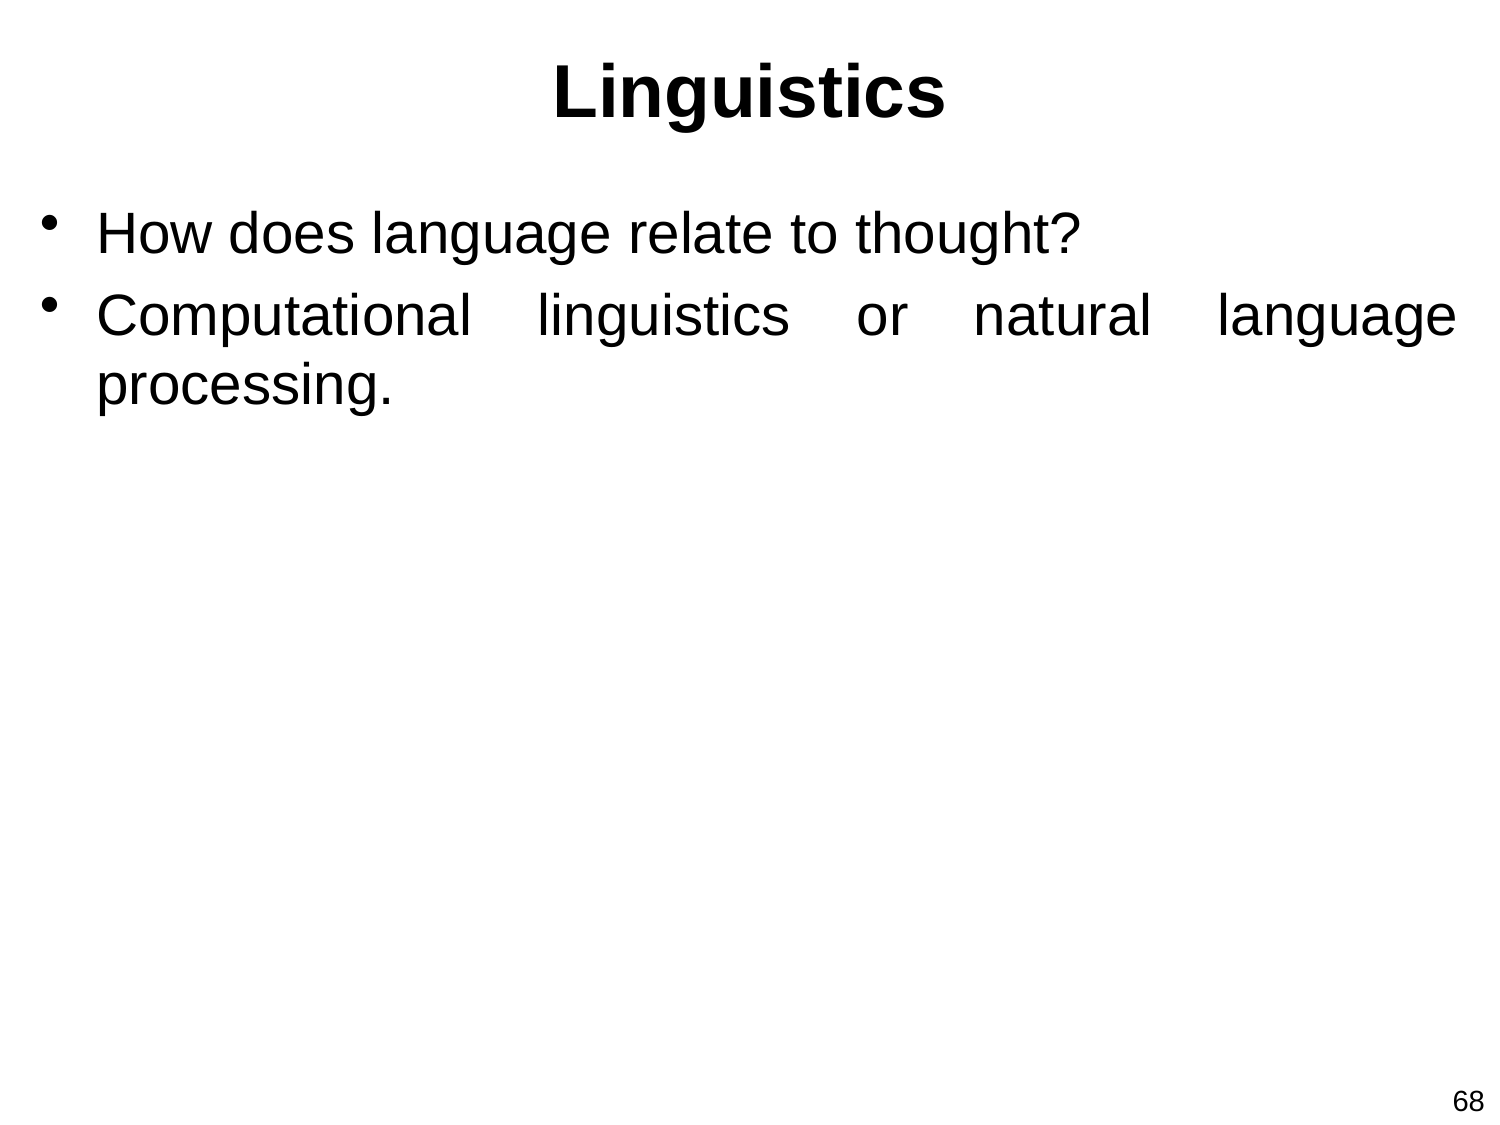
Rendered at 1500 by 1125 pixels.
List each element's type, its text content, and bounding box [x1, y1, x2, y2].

slide_number 68 [1424, 1074, 1500, 1125]
title Linguistics [24, 12, 1476, 163]
list How does language relate to thought? Computational linguistics or natural language processing. [24, 187, 1476, 1063]
